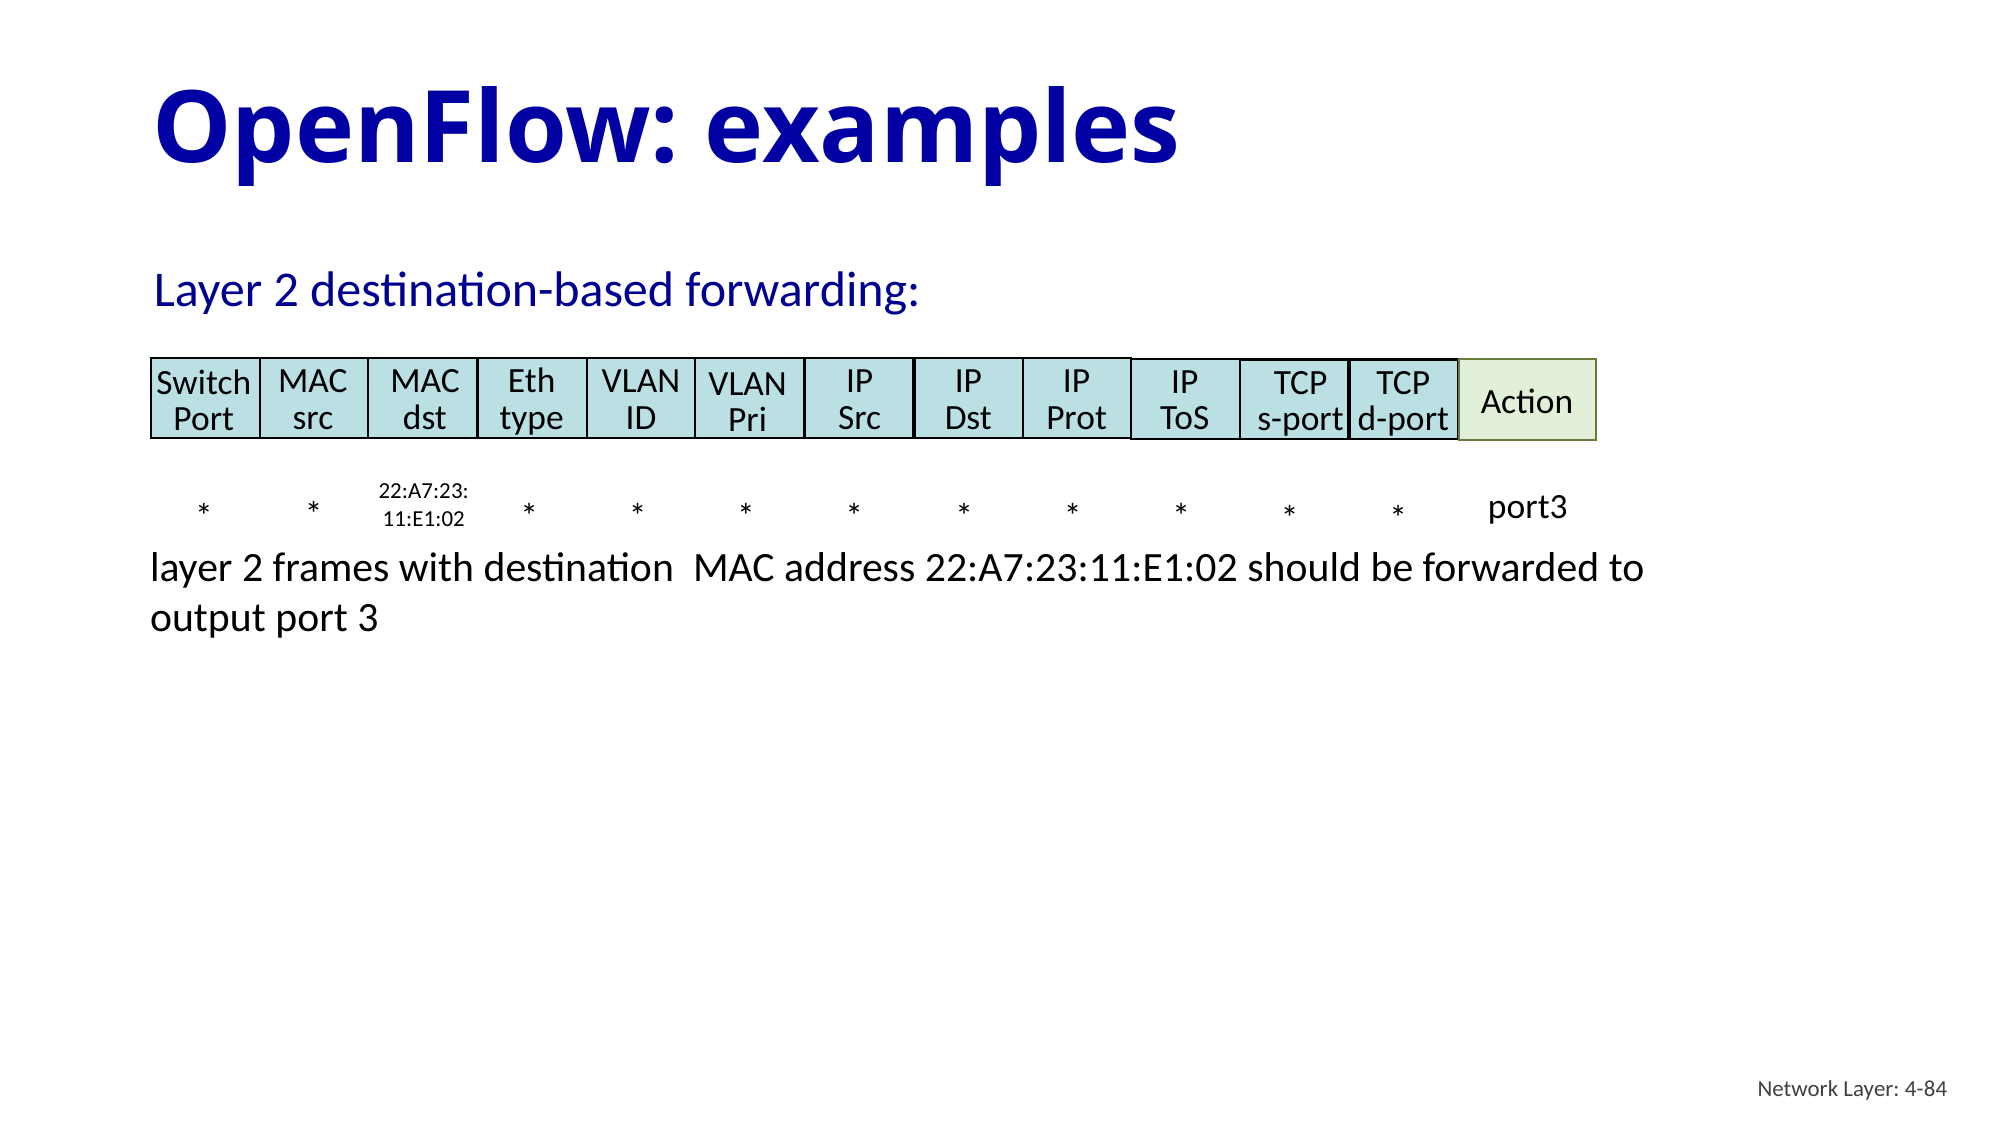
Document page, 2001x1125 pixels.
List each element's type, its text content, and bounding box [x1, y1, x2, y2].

text_box layer 2 frames with destination MAC address 22:A7:23:11:E1:02 should be forwarded to output port 3 [149, 539, 1683, 640]
title OpenFlow: examples [137, 56, 1863, 204]
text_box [149, 477, 1583, 543]
slide_number Network Layer: 4- [1512, 1056, 1963, 1117]
text_box Layer 2 destination-based forwarding: [153, 255, 922, 316]
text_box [149, 357, 1597, 446]
